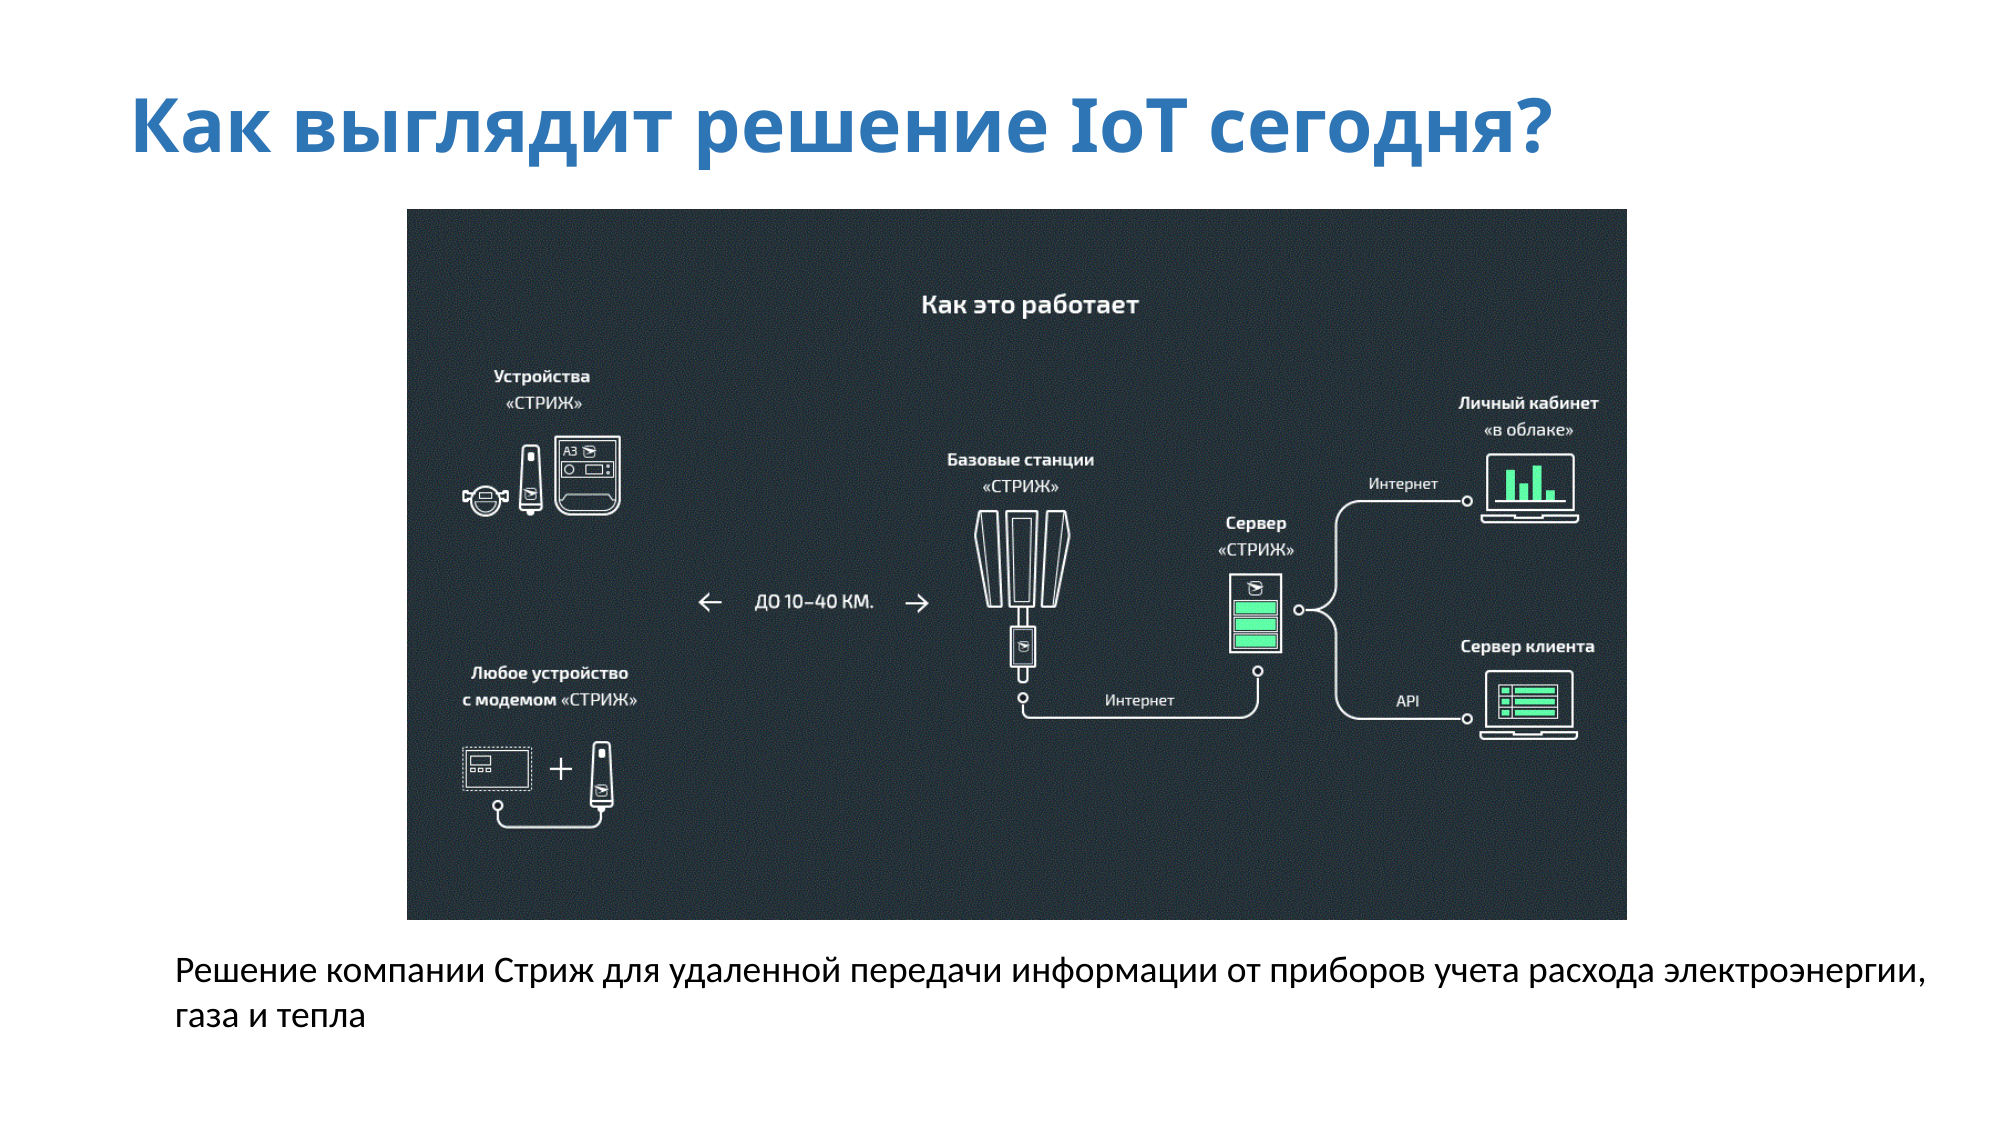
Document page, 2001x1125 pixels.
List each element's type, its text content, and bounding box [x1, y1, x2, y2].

title Как выглядит решение IoT сегодня? [114, 69, 1840, 187]
text_box Решение компании Стриж для удаленной передачи информации от приборов учета расхода электроэнергии, газа и тепла [160, 937, 1952, 1043]
picture [403, 205, 1627, 920]
